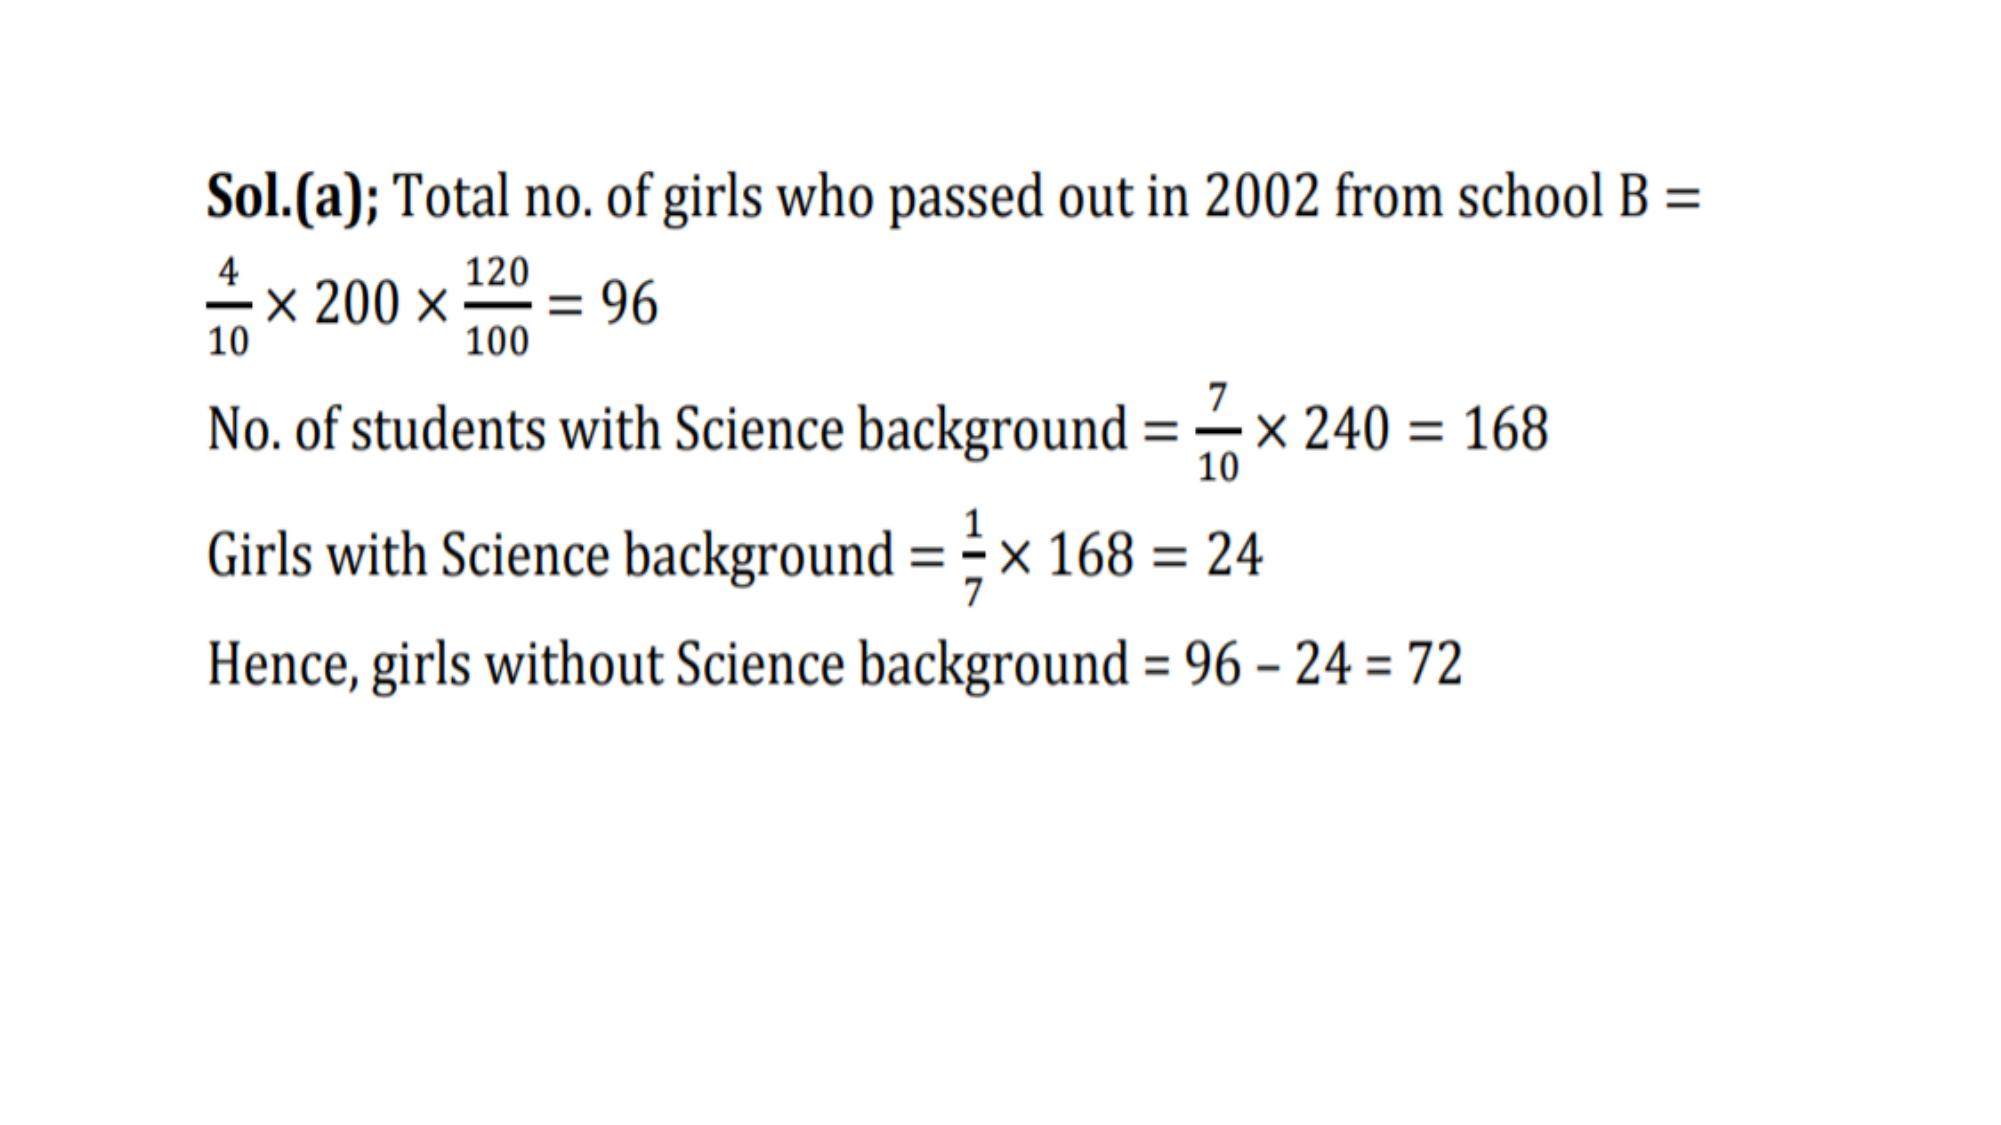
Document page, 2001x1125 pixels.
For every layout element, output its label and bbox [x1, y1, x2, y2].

picture [194, 151, 1742, 736]
